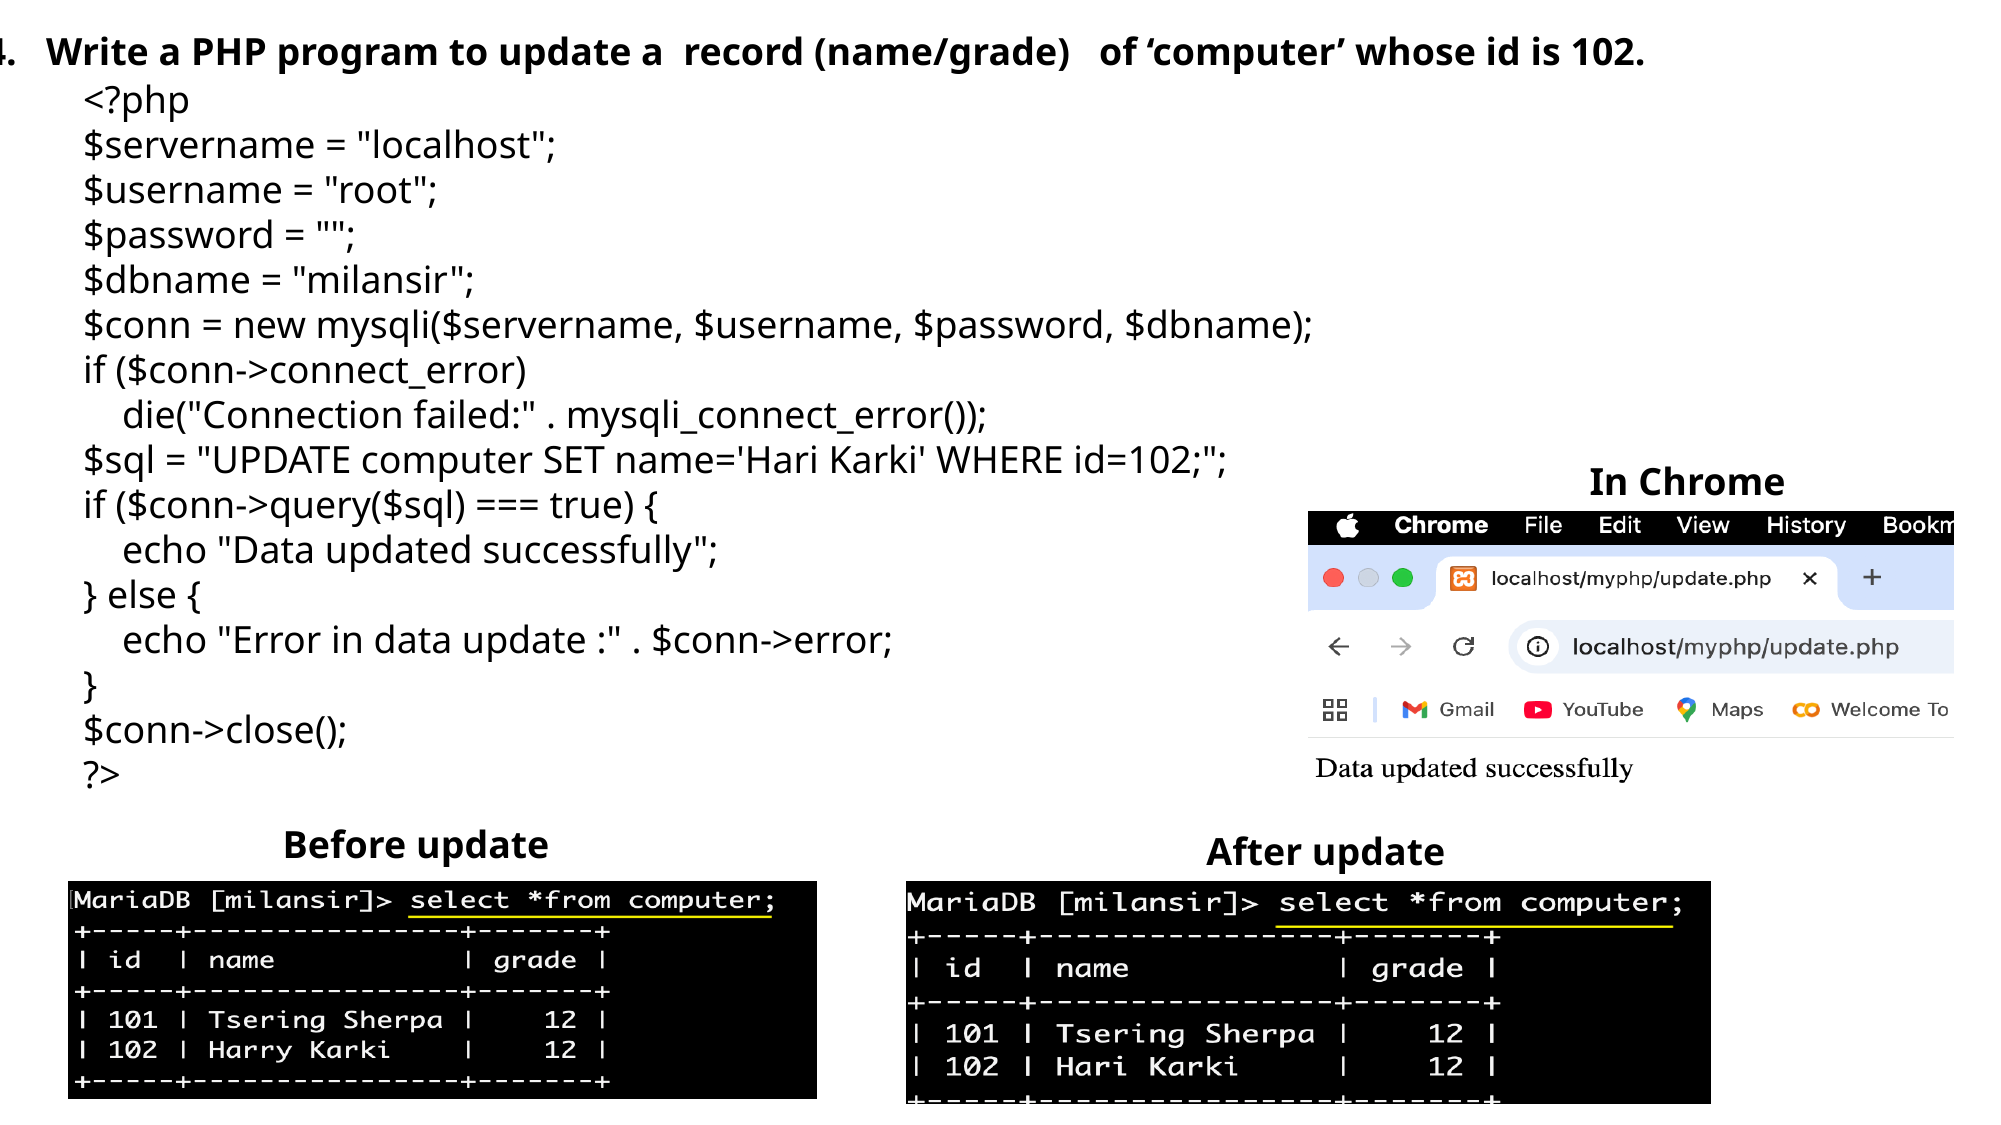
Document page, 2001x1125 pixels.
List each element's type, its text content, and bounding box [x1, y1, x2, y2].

text_box After update [1191, 833, 1461, 880]
picture [1307, 511, 1955, 833]
picture [67, 880, 817, 1100]
text_box 4. Write a PHP program to update a record (name/grade) of ‘computer’ whose id is 102. [0, 20, 1663, 81]
text_box Before update [267, 849, 565, 873]
text_box In Chrome [1574, 451, 1801, 511]
text_box <?php $servername = "localhost"; $username = "root"; $password = ""; $dbname = "milansir"; $conn = new mysqli($servername, $username, $password, $dbname); if ($conn->connect_error) die("Connection failed:" . mysqli_connect_error()); $sql = "UPDATE computer SET name='Hari Karki' WHERE id=102;"; if ($conn->query($sql) === true) { echo "Data updated successfully"; } else { echo "Error in data update :" . $conn->error; } $conn->close(); ?> [68, 68, 1329, 849]
picture [906, 880, 1711, 1104]
